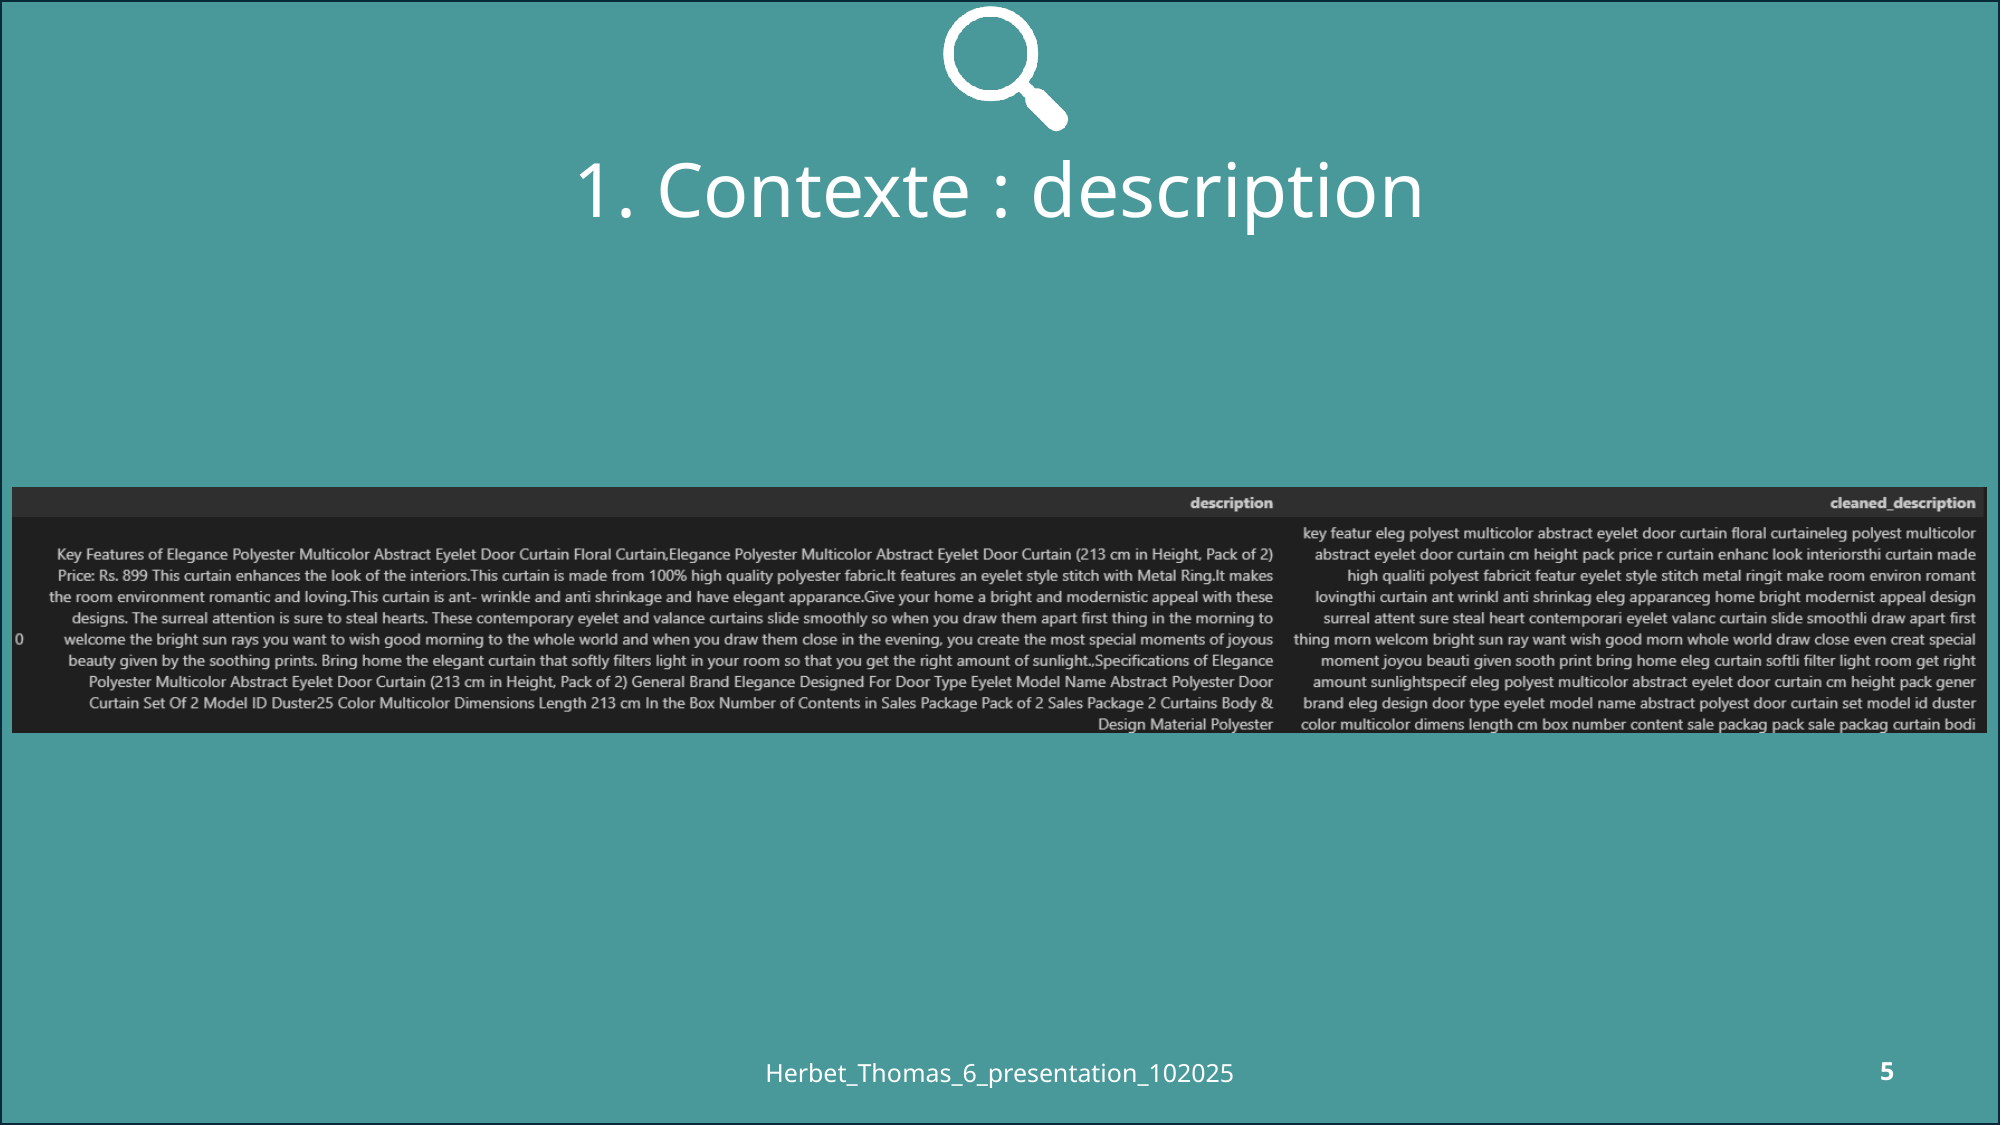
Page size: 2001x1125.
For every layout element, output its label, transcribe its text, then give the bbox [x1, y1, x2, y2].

picture [930, 0, 1081, 144]
footer Herbet_Thomas_6_presentation_102025 [662, 1042, 1338, 1103]
text_box [0, 0, 2000, 1125]
picture [12, 486, 1988, 734]
text_box 1. Contexte : description [433, 134, 1567, 240]
slide_number 5 [1459, 1042, 1910, 1103]
